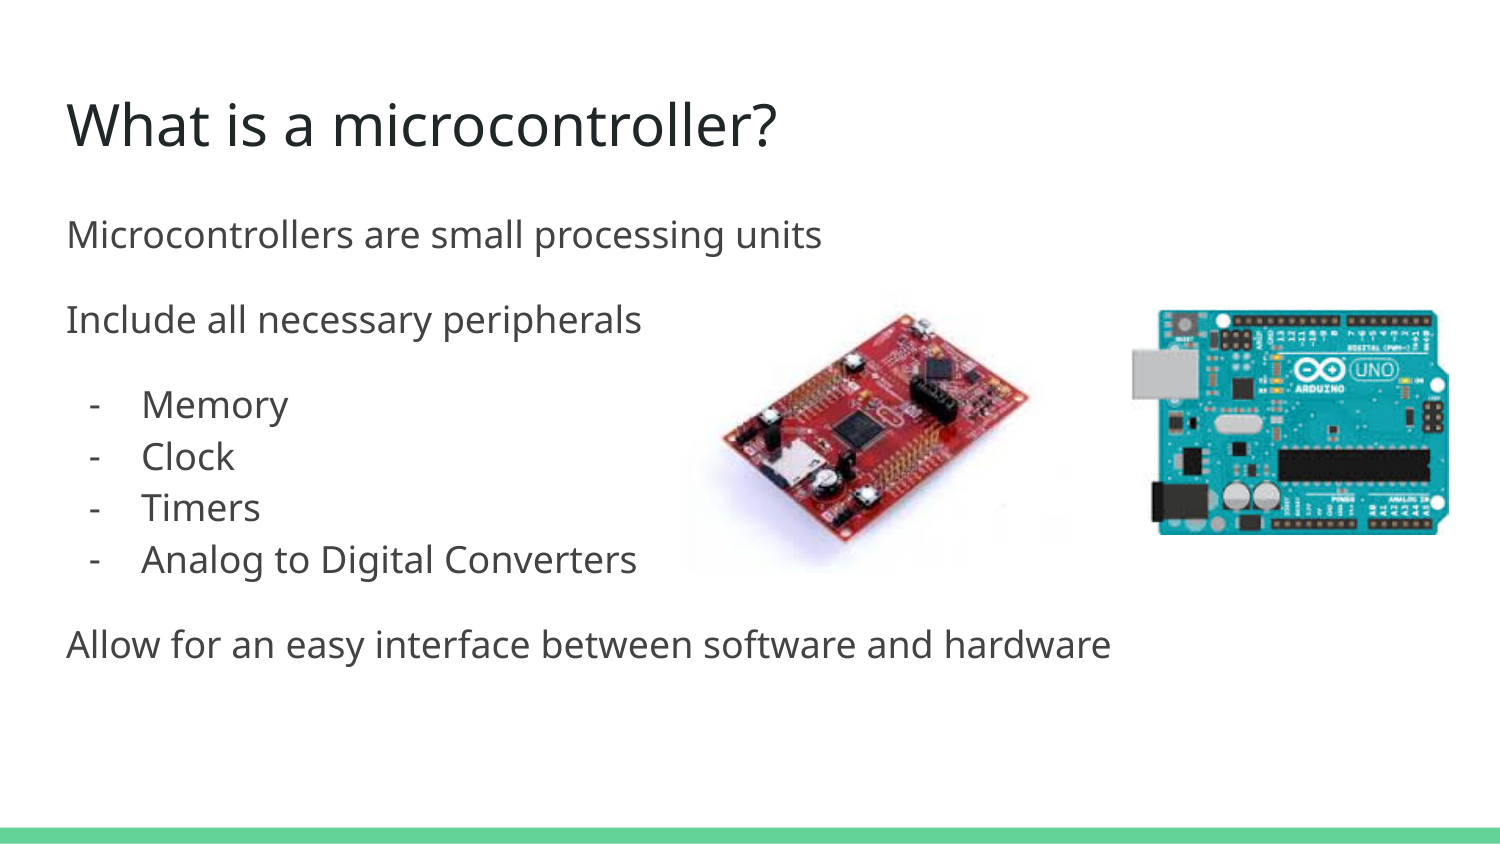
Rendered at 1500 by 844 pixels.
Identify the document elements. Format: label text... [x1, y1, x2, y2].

list Microcontrollers are small processing units Include all necessary peripherals Memory Clock Timers Analog to Digital Converters Allow for an easy interface between software and hardware [51, 189, 1449, 750]
title What is a microcontroller? [51, 72, 1449, 167]
picture [1131, 309, 1450, 535]
picture [656, 291, 1095, 574]
